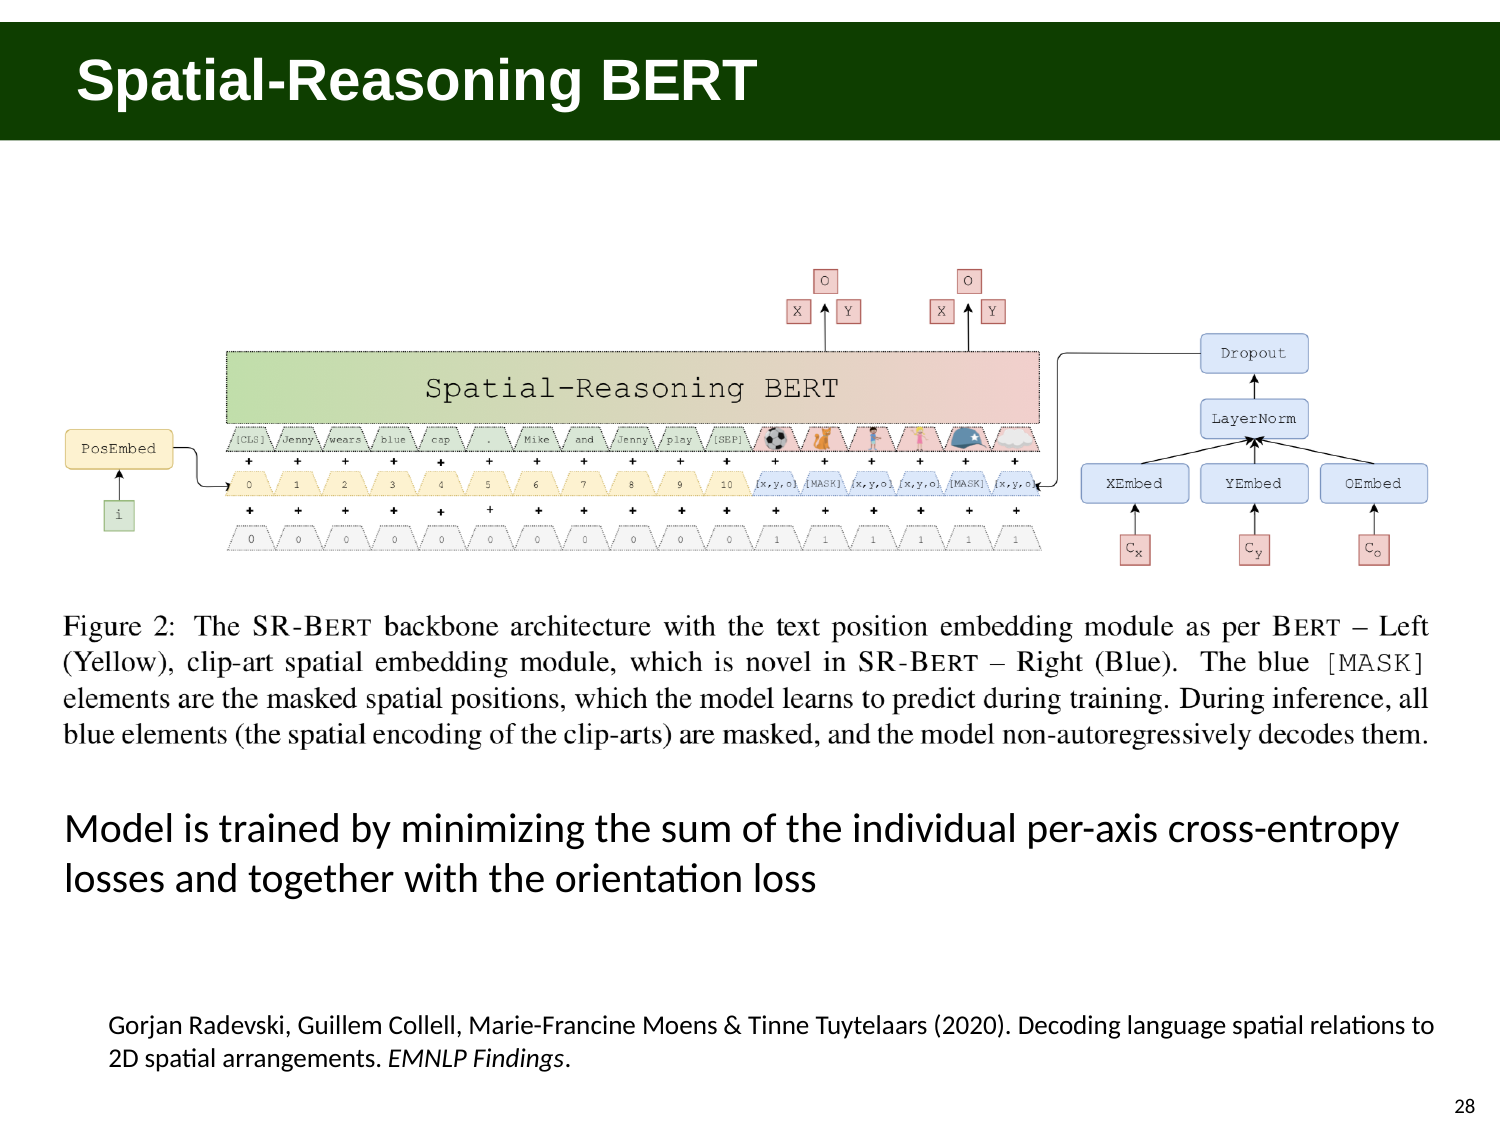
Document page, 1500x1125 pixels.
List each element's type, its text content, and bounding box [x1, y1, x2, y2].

text_box Gorjan Radevski, Guillem Collell, Marie-Francine Moens & Tinne Tuytelaars (2020). Decoding language spatial relations to 2D spatial arrangements. EMNLP Findings. [93, 1000, 1473, 1081]
text_box Spatial-Reasoning BERT [61, 34, 774, 120]
picture [0, 239, 1500, 775]
slide_number 28 [1332, 1084, 1484, 1125]
